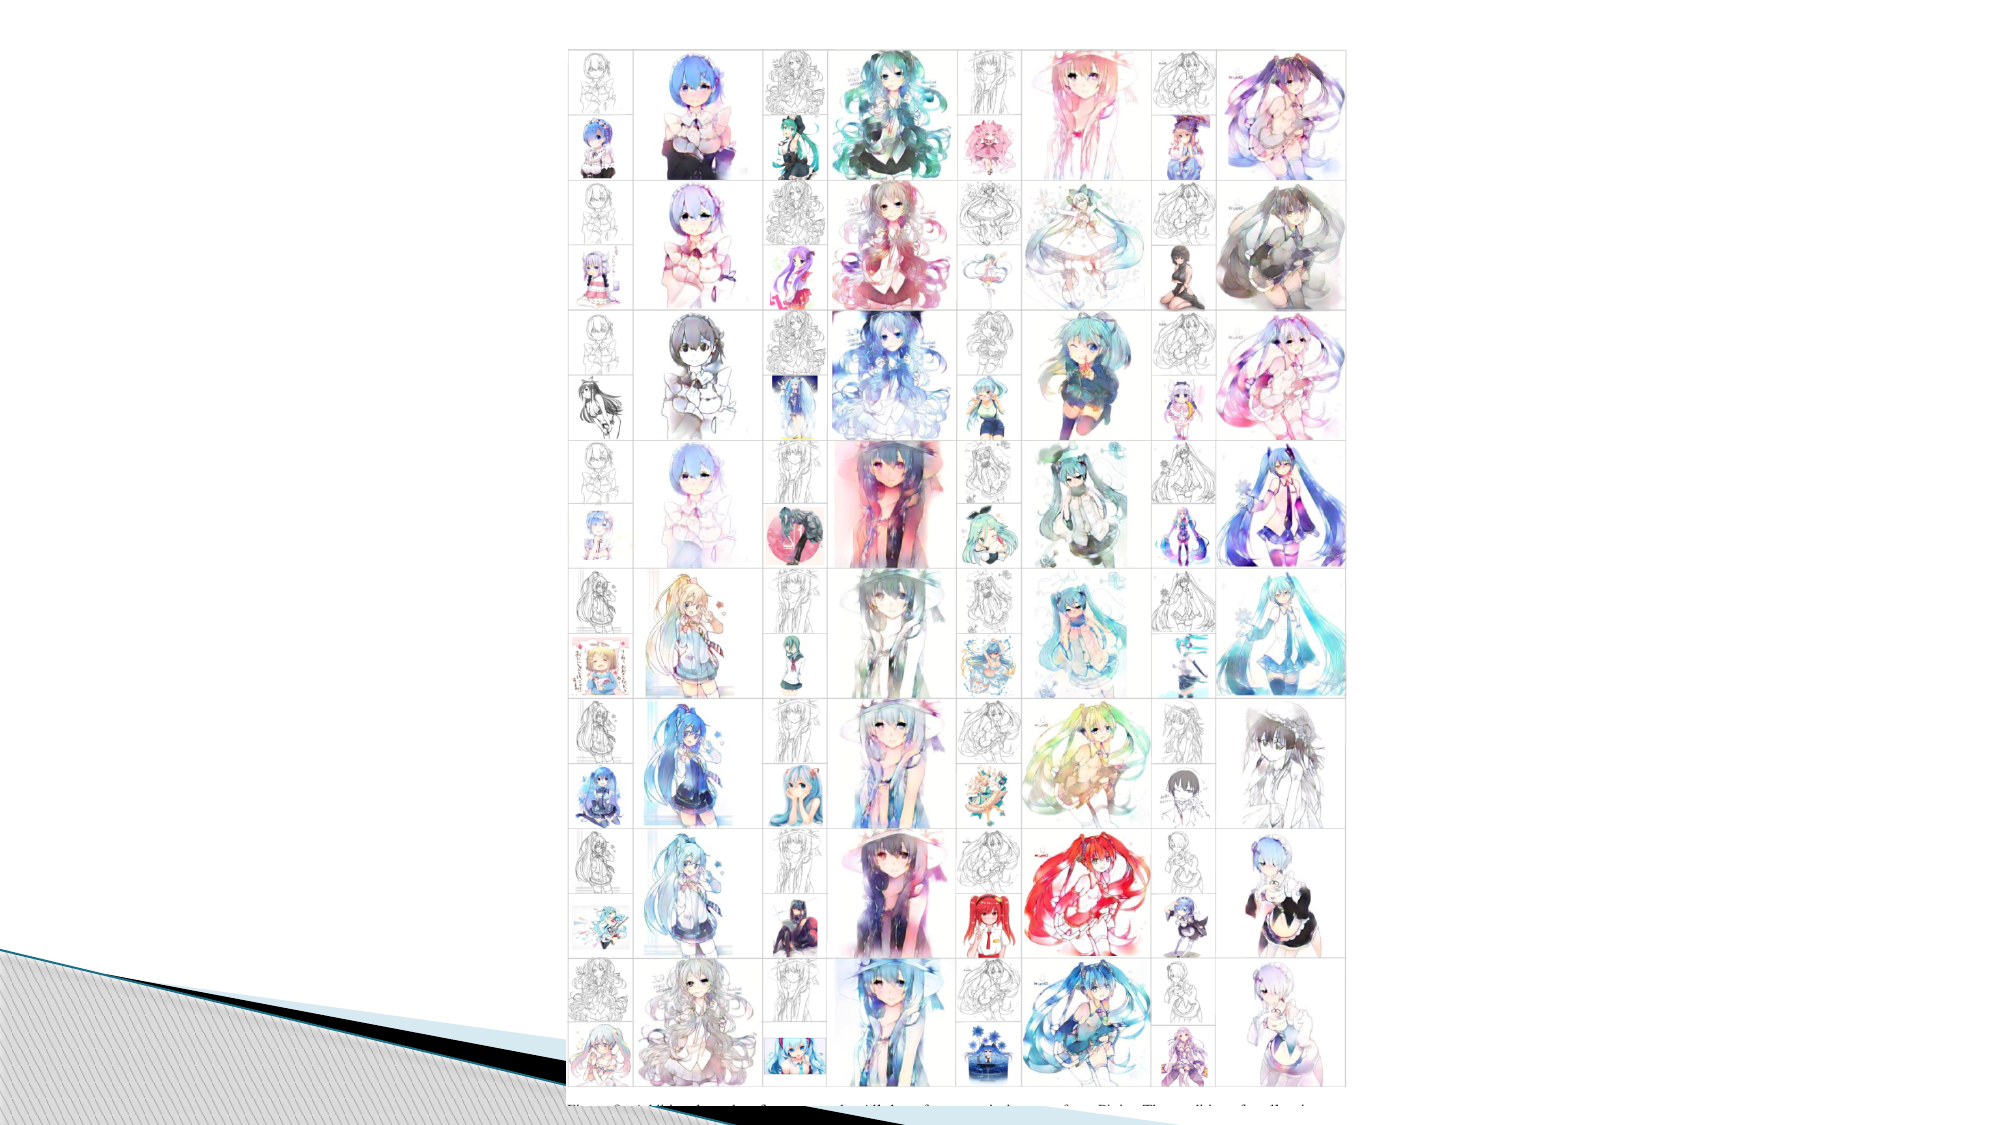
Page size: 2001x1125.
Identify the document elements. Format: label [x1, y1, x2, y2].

picture [566, 49, 1347, 1106]
